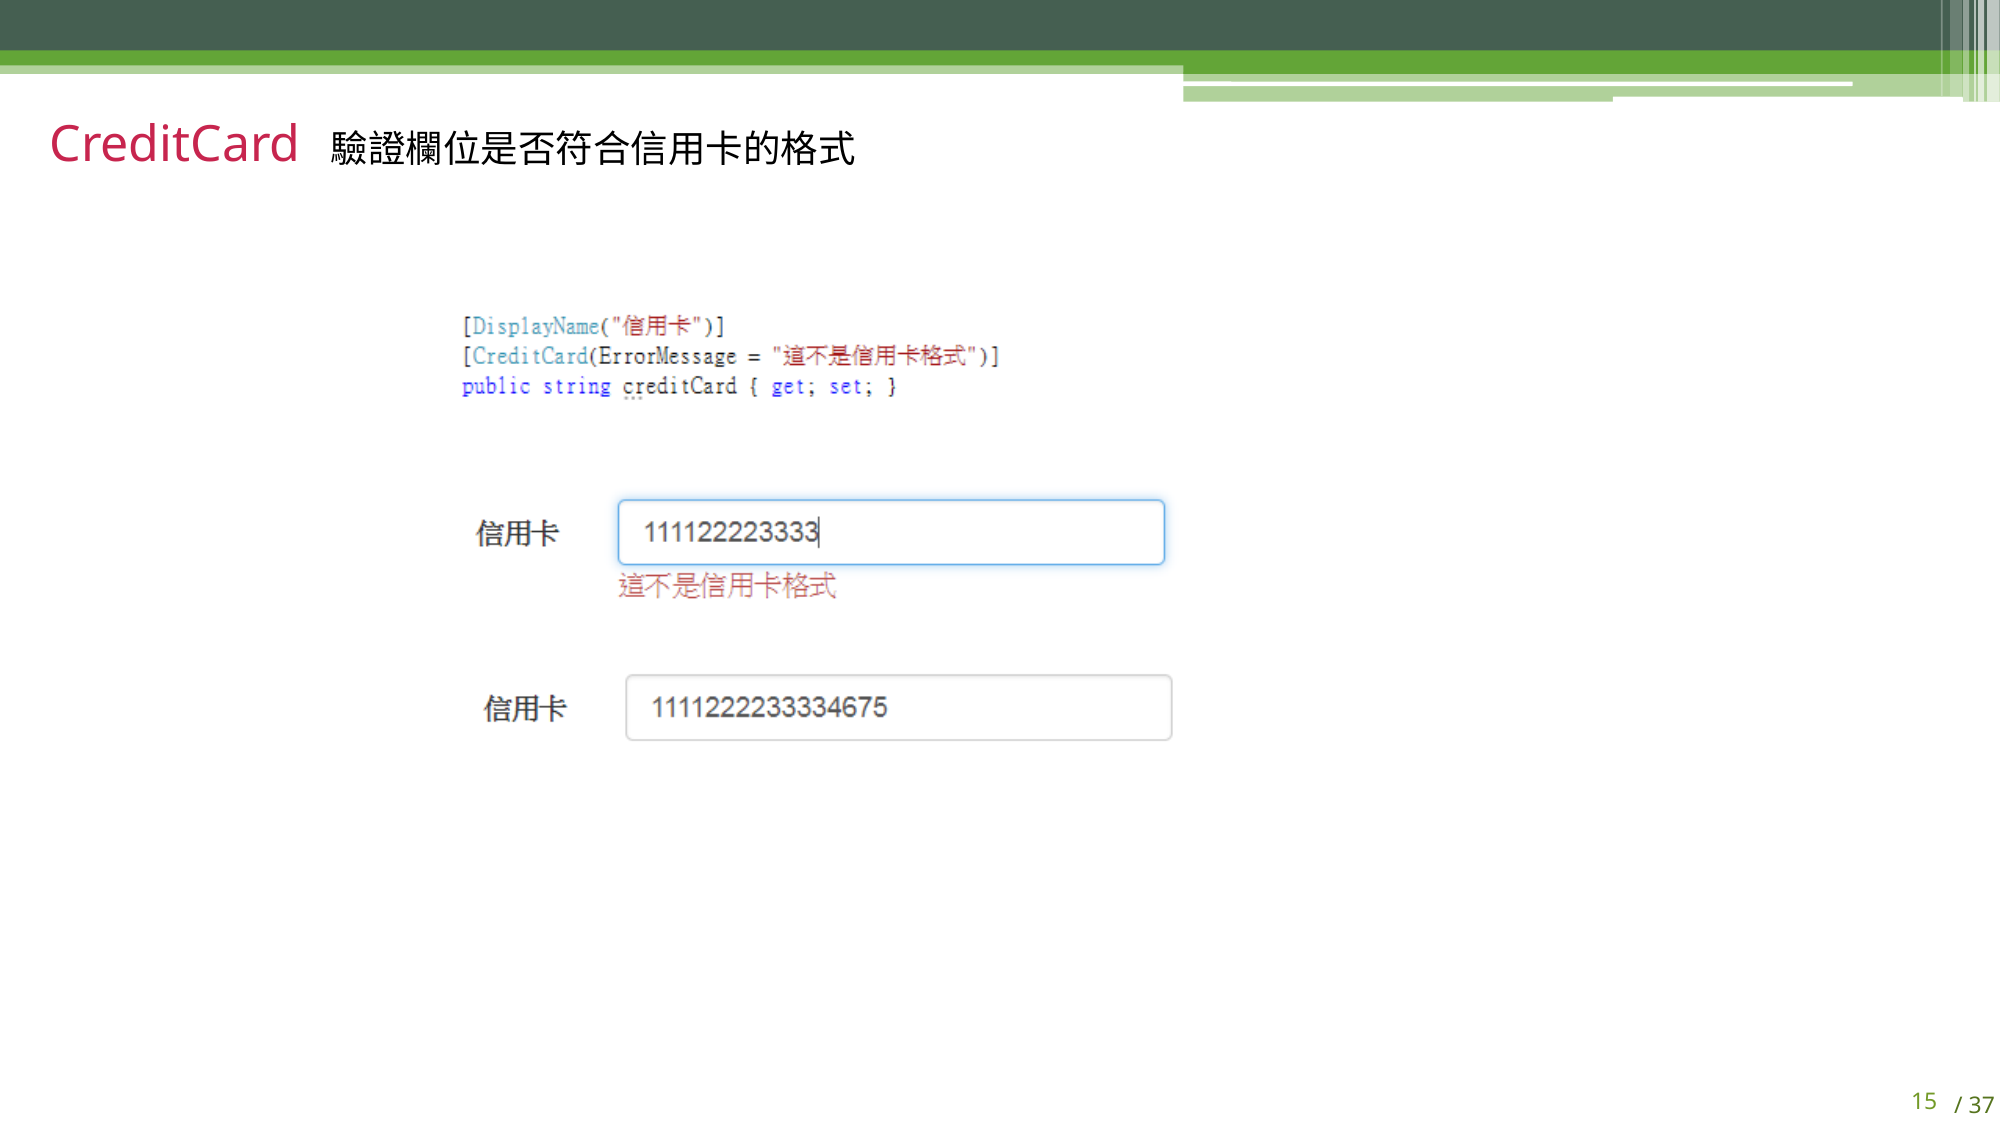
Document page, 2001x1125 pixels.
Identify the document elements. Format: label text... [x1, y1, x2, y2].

footer / 37 [1953, 1083, 2000, 1124]
text_box CreditCard [34, 103, 316, 179]
slide_number 14 [1785, 1065, 1953, 1125]
text_box 驗證欄位是否符合信用卡的格式 [316, 117, 871, 178]
picture [460, 665, 1201, 757]
picture [447, 284, 1011, 411]
picture [460, 487, 1189, 608]
